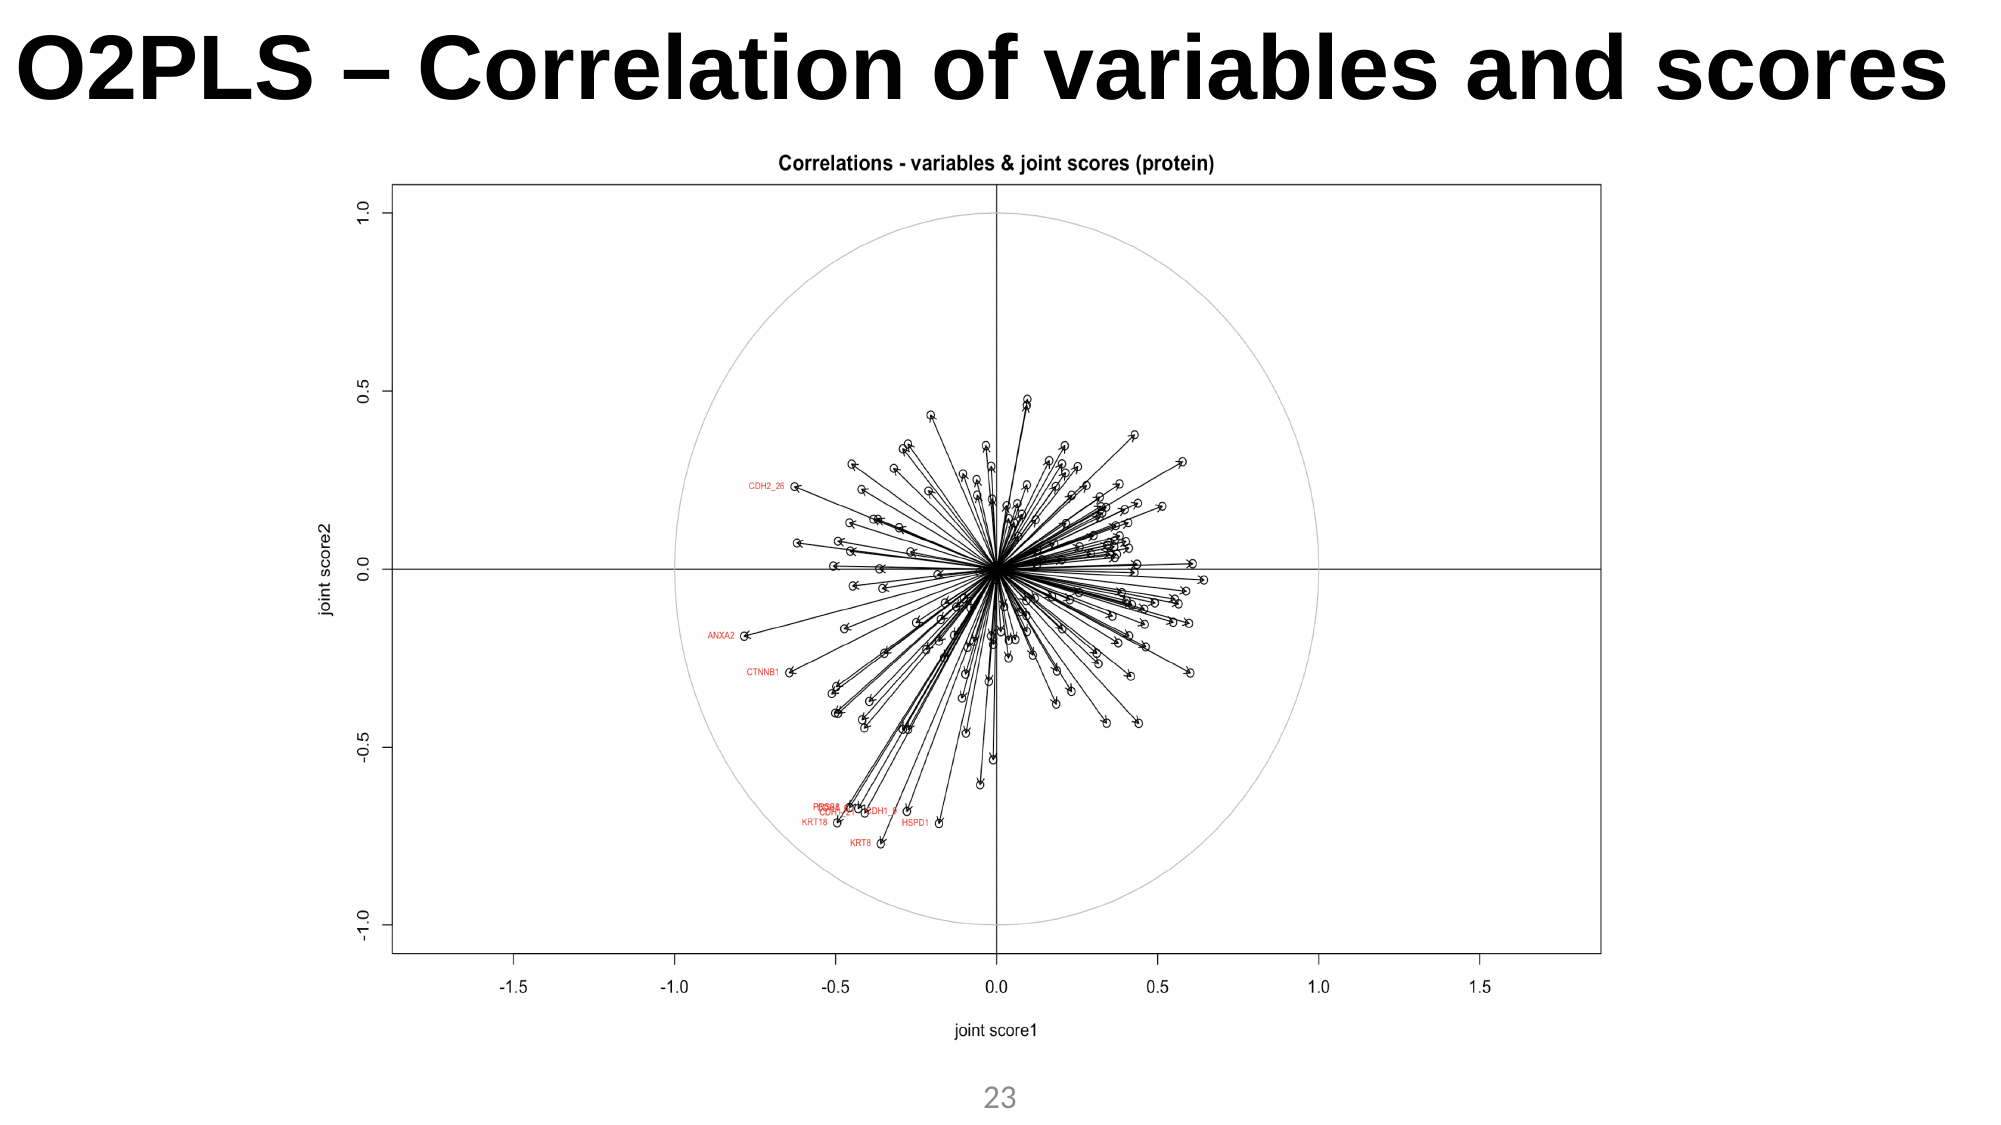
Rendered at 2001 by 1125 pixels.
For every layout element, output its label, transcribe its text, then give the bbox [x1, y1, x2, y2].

title O2PLS – Correlation of variables and scores [0, 0, 2000, 141]
picture [312, 140, 1610, 1045]
slide_number 23 [774, 1065, 1225, 1125]
